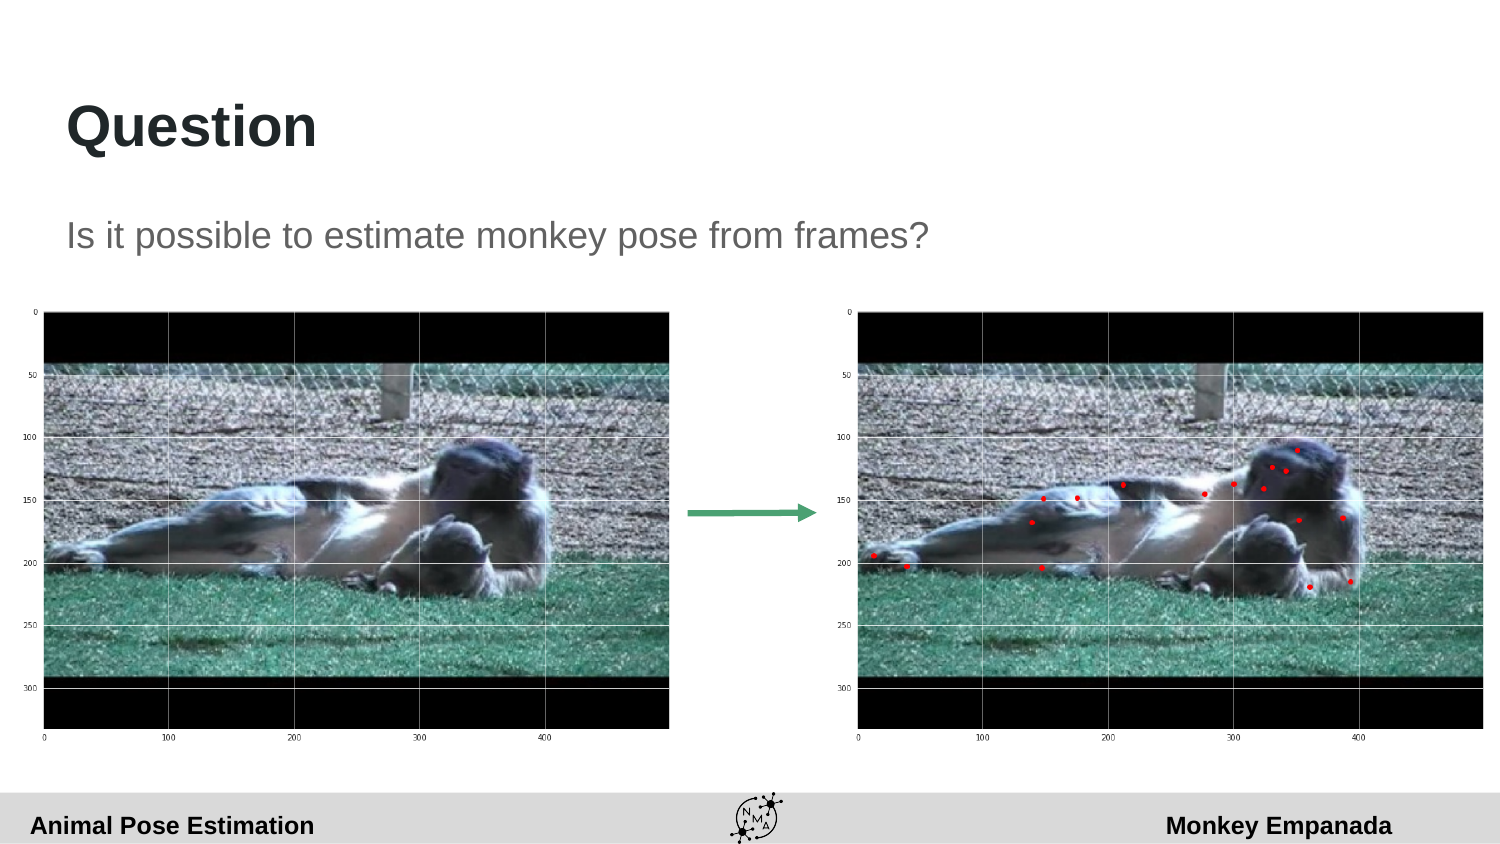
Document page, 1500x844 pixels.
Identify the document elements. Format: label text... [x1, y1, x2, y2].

list Is it possible to estimate monkey pose from frames? [51, 189, 1449, 750]
picture [830, 303, 1488, 747]
picture [730, 792, 783, 844]
picture [16, 303, 674, 747]
title Question [51, 72, 1449, 167]
